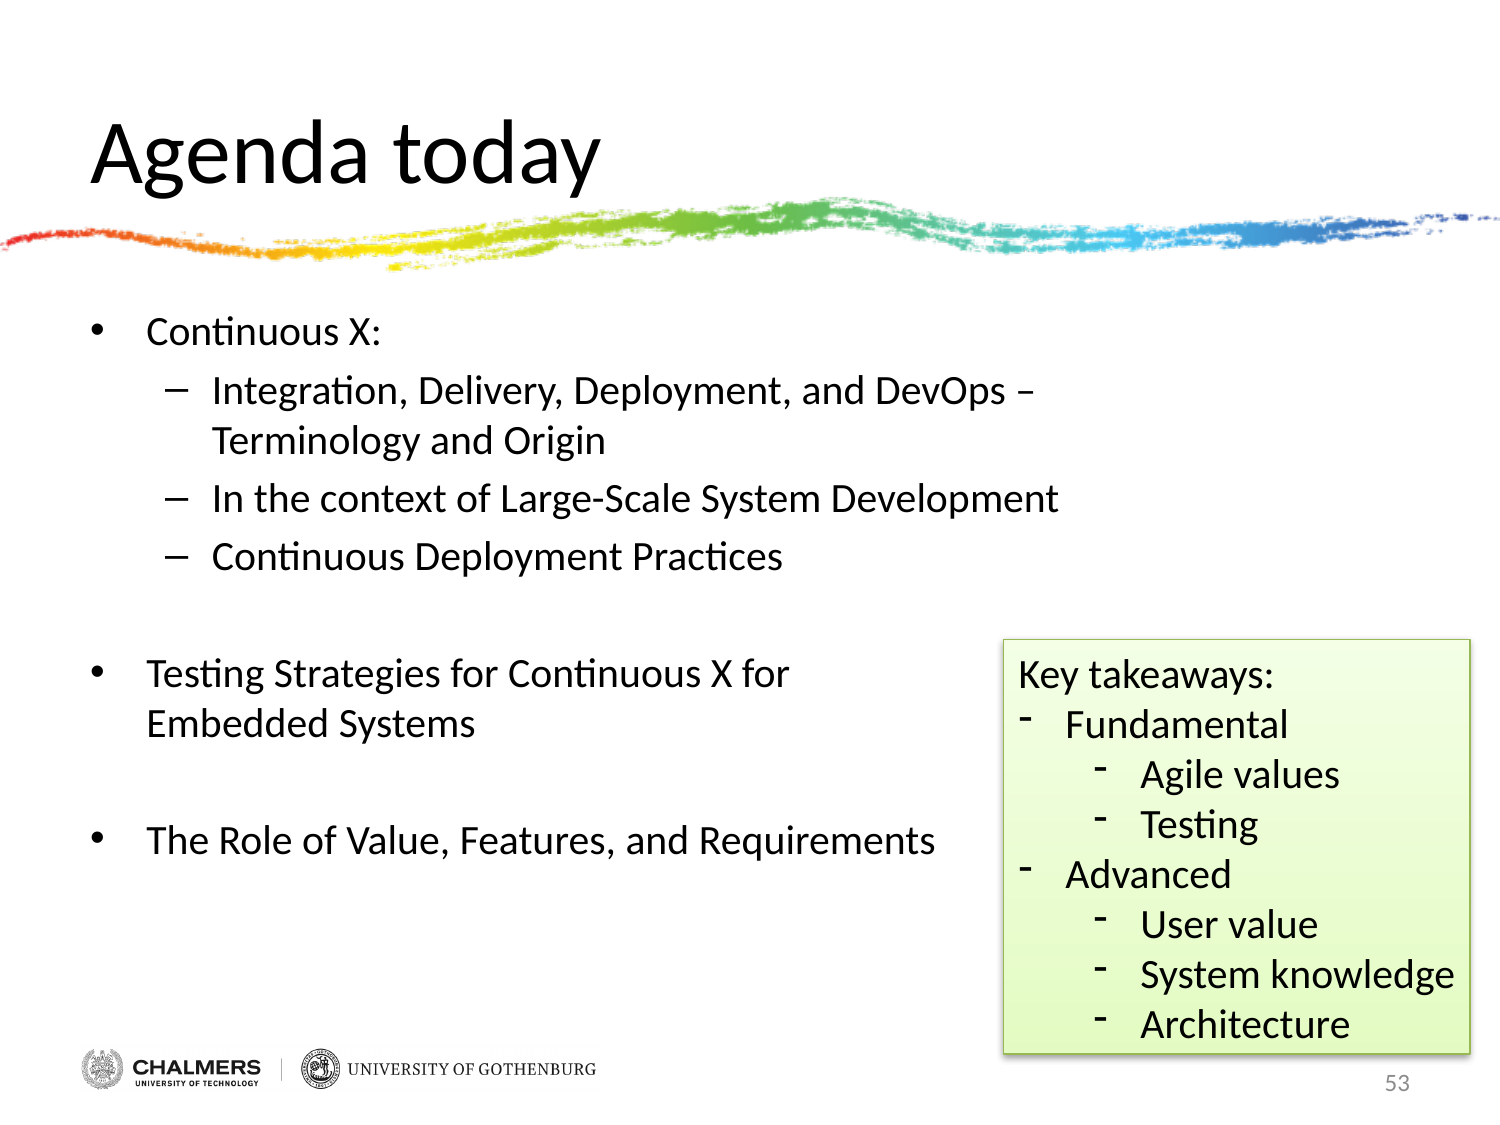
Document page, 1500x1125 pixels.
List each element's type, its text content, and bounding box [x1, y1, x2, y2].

picture [79, 1044, 600, 1093]
picture [0, 162, 1500, 292]
text_box Key takeaways: Fundamental Agile values Testing Advanced User value System knowledge Architecture [1003, 639, 1471, 1055]
title Agenda today [75, 76, 1425, 218]
slide_number 53 [1252, 1064, 1425, 1101]
list Continuous X: Integration, Delivery, Deployment, and DevOps – Terminology and Origin In the context of Large-Scale System Development Continuous Deployment Practices Testing Strategies for Continuous X for Embedded Systems The Role of Value, Features, and Requirements [75, 296, 1123, 1005]
